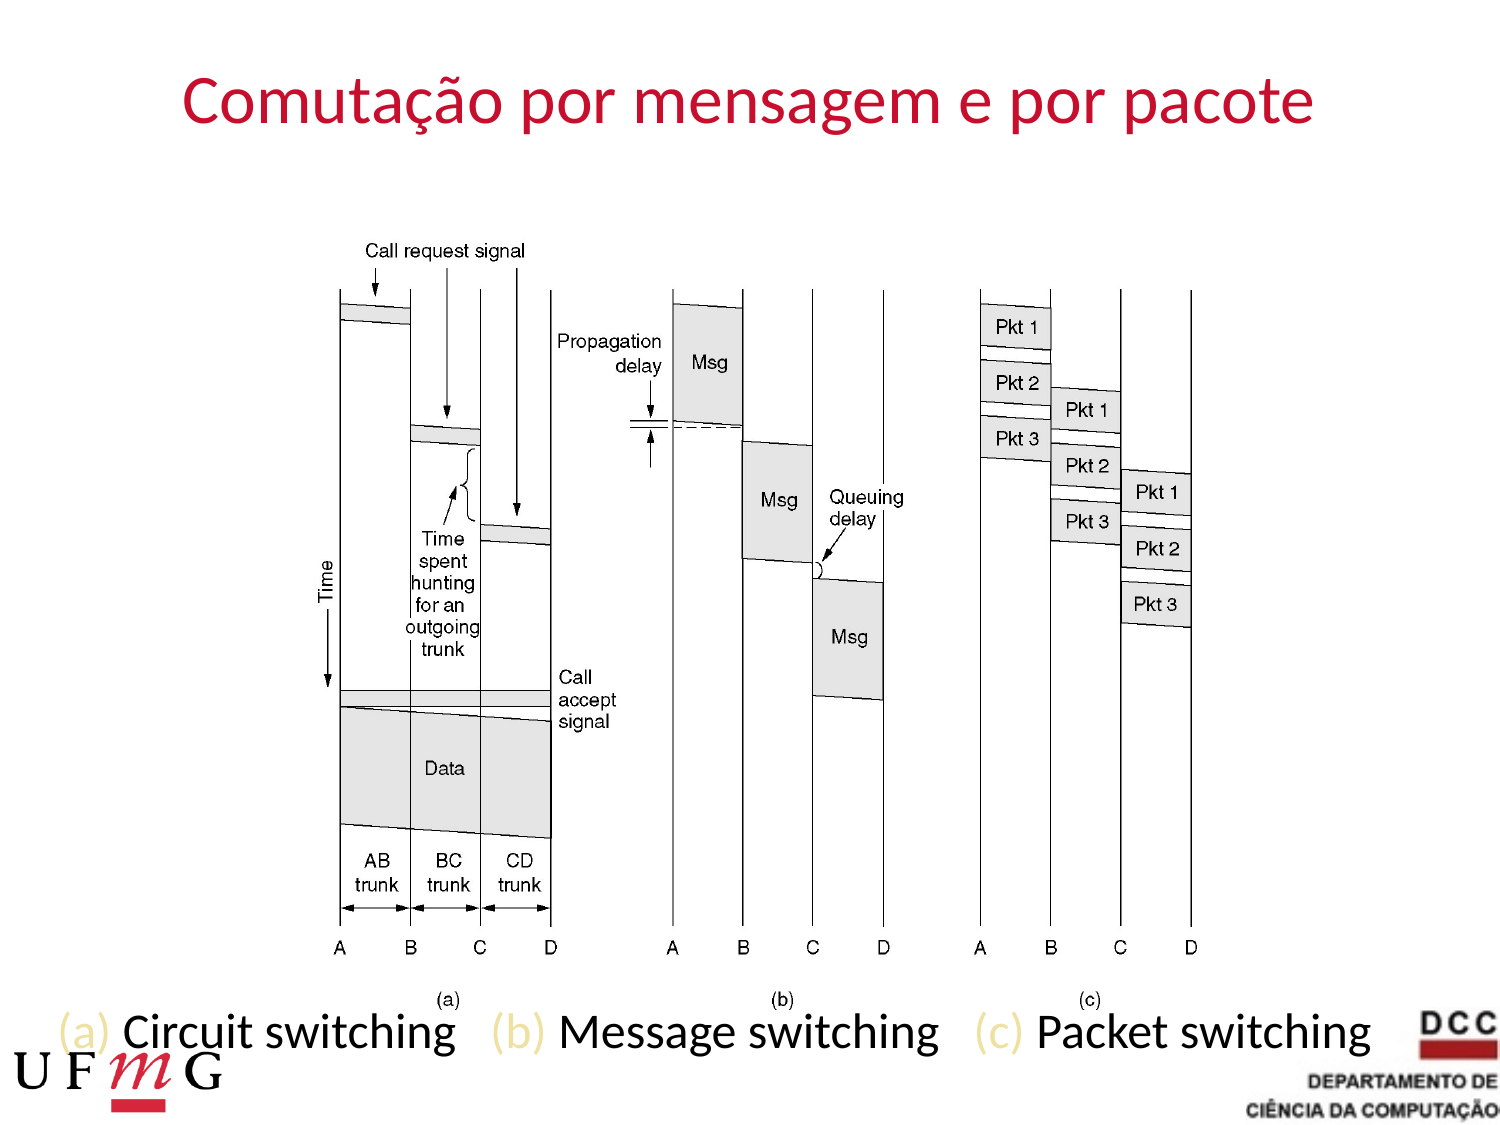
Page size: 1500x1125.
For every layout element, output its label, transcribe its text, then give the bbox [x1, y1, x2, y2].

picture [5, 1034, 231, 1123]
text_box (a) Circuit switching (b) Message switching (c) Packet switching [42, 991, 1474, 1092]
picture [1246, 1007, 1500, 1125]
picture [313, 239, 1198, 1010]
title Comutação por mensagem e por pacote [75, 45, 1425, 146]
